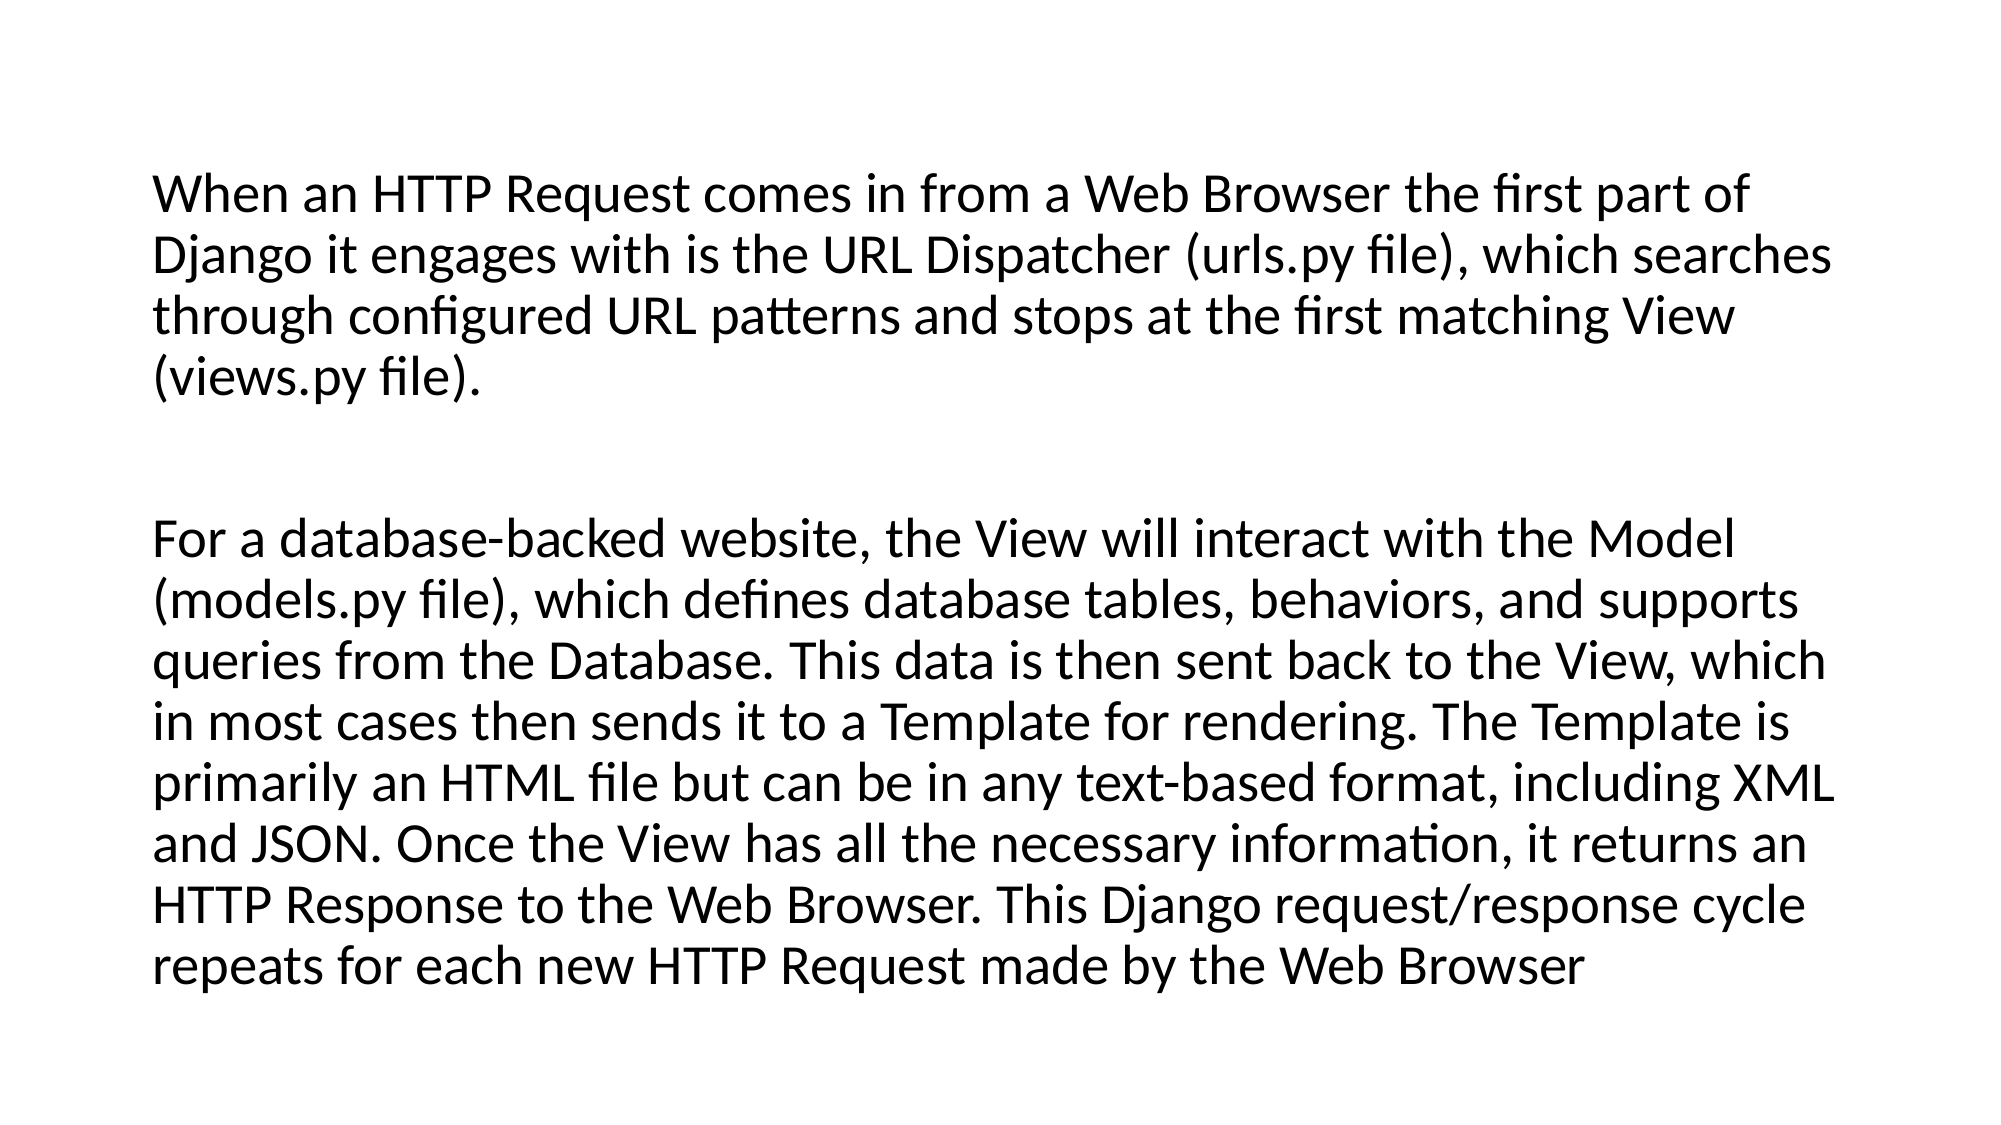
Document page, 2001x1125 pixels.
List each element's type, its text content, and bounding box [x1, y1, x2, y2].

list When an HTTP Request comes in from a Web Browser the first part of Django it engages with is the URL Dispatcher (urls.py file), which searches through configured URL patterns and stops at the first matching View (views.py file). For a database-backed website, the View will interact with the Model (models.py file), which defines database tables, behaviors, and supports queries from the Database. This data is then sent back to the View, which in most cases then sends it to a Template for rendering. The Template is primarily an HTML file but can be in any text-based format, including XML and JSON. Once the View has all the necessary information, it returns an HTTP Response to the Web Browser. This Django request/response cycle repeats for each new HTTP Request made by the Web Browser [137, 156, 1863, 1014]
